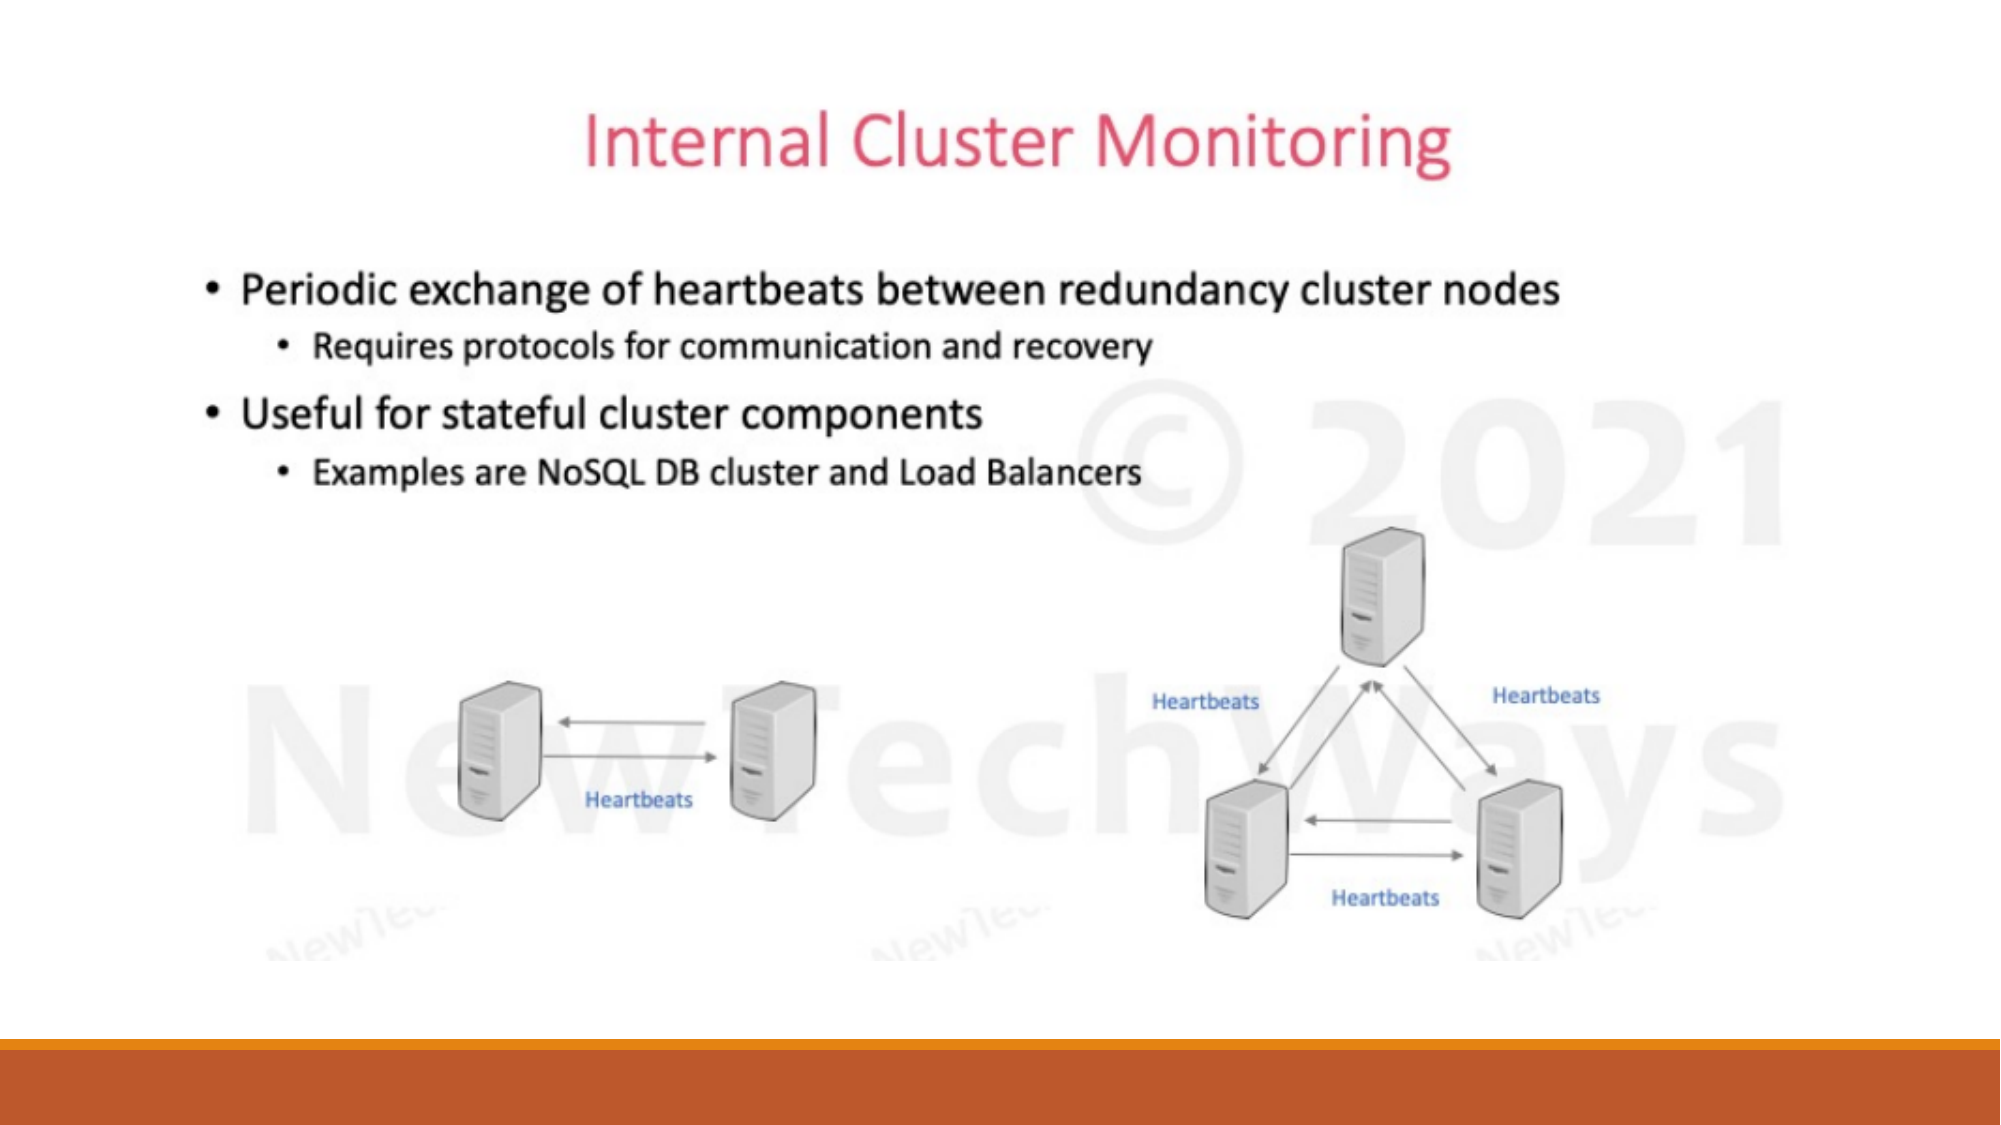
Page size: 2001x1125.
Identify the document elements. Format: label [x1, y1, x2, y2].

picture [141, 97, 1887, 961]
